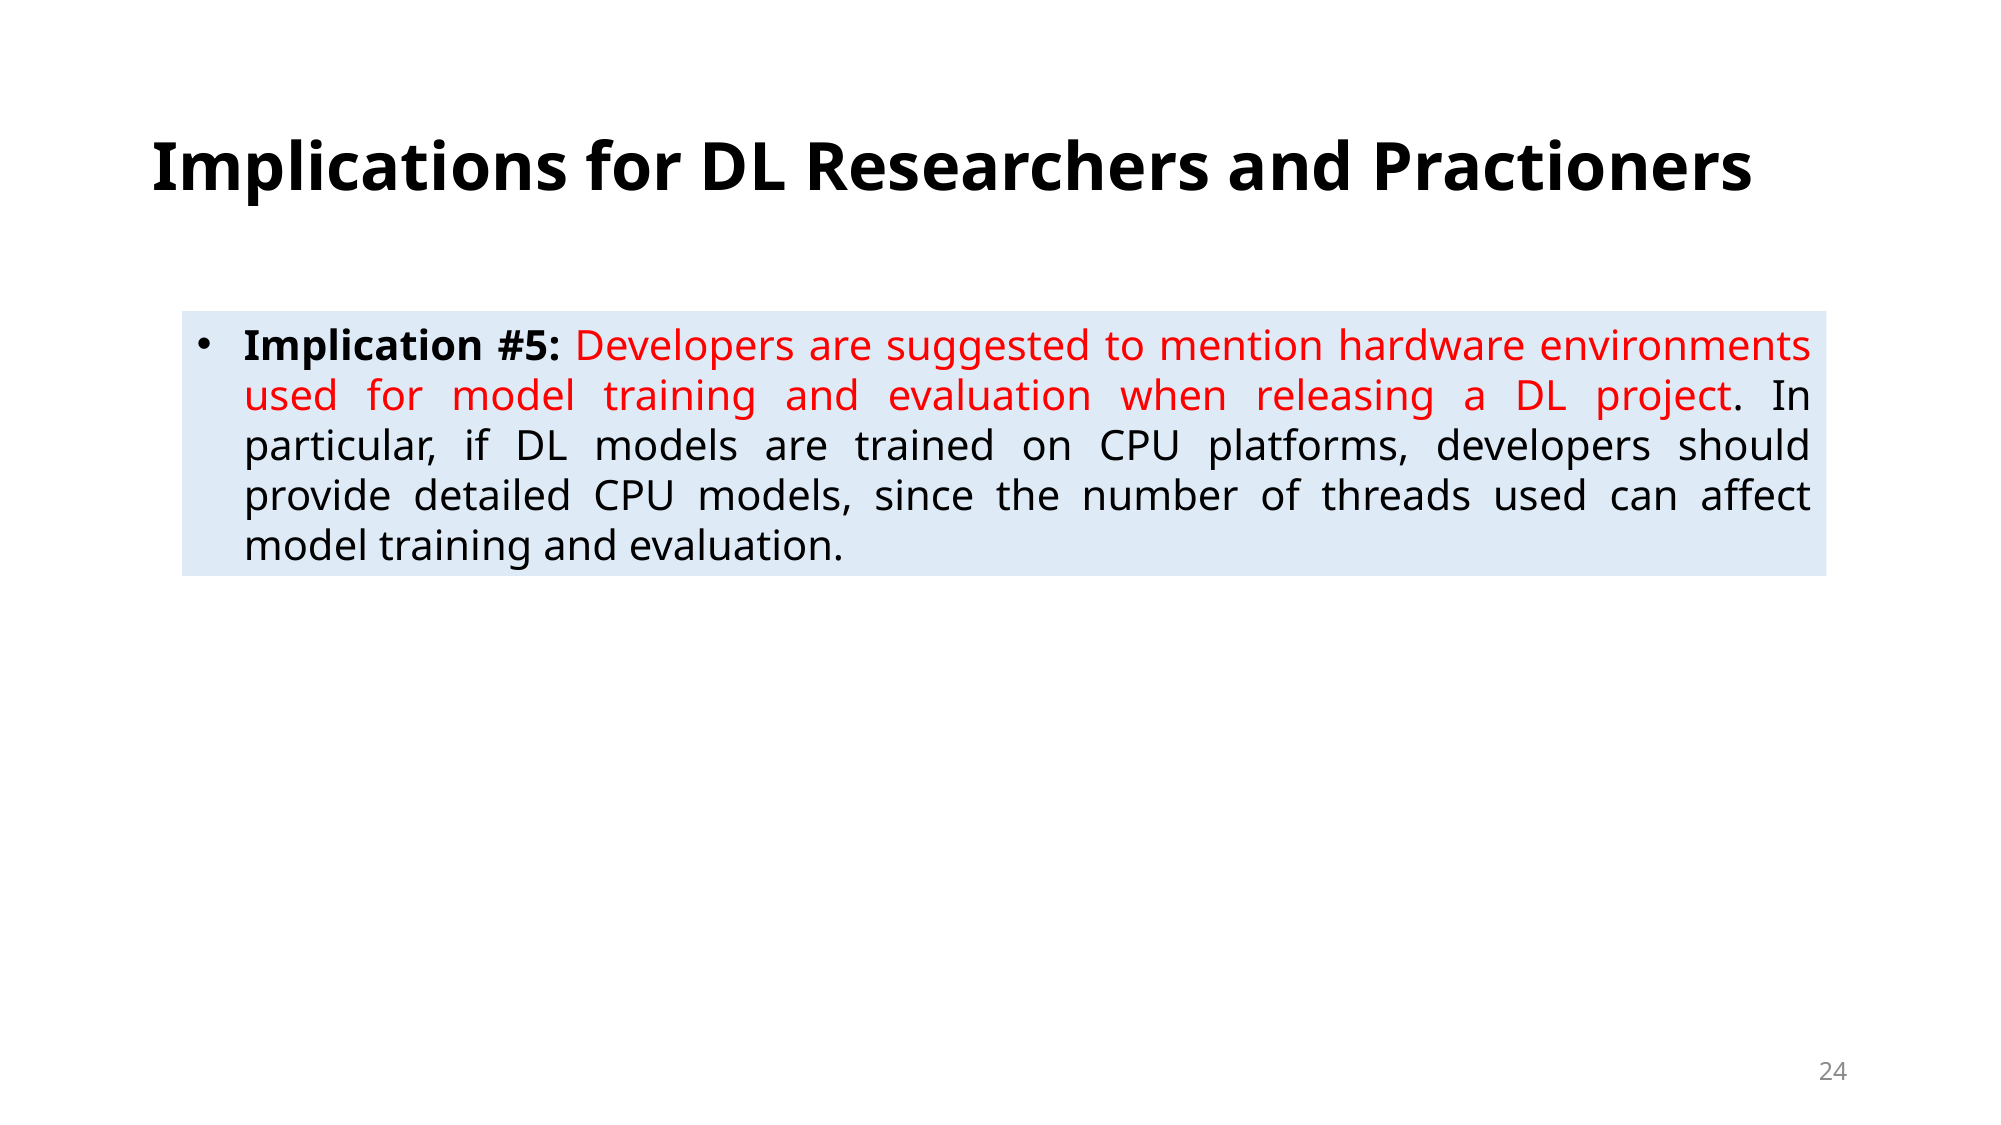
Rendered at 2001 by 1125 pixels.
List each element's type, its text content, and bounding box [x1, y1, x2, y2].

slide_number 24 [1412, 1042, 1863, 1103]
title Implications for DL Researchers and Practioners [137, 59, 1863, 278]
text_box Implication #5: Developers are suggested to mention hardware environments used for model training and evaluation when releasing a DL project. In particular, if DL models are trained on CPU platforms, developers should provide detailed CPU models, since the number of threads used can affect model training and evaluation. [182, 311, 1827, 576]
